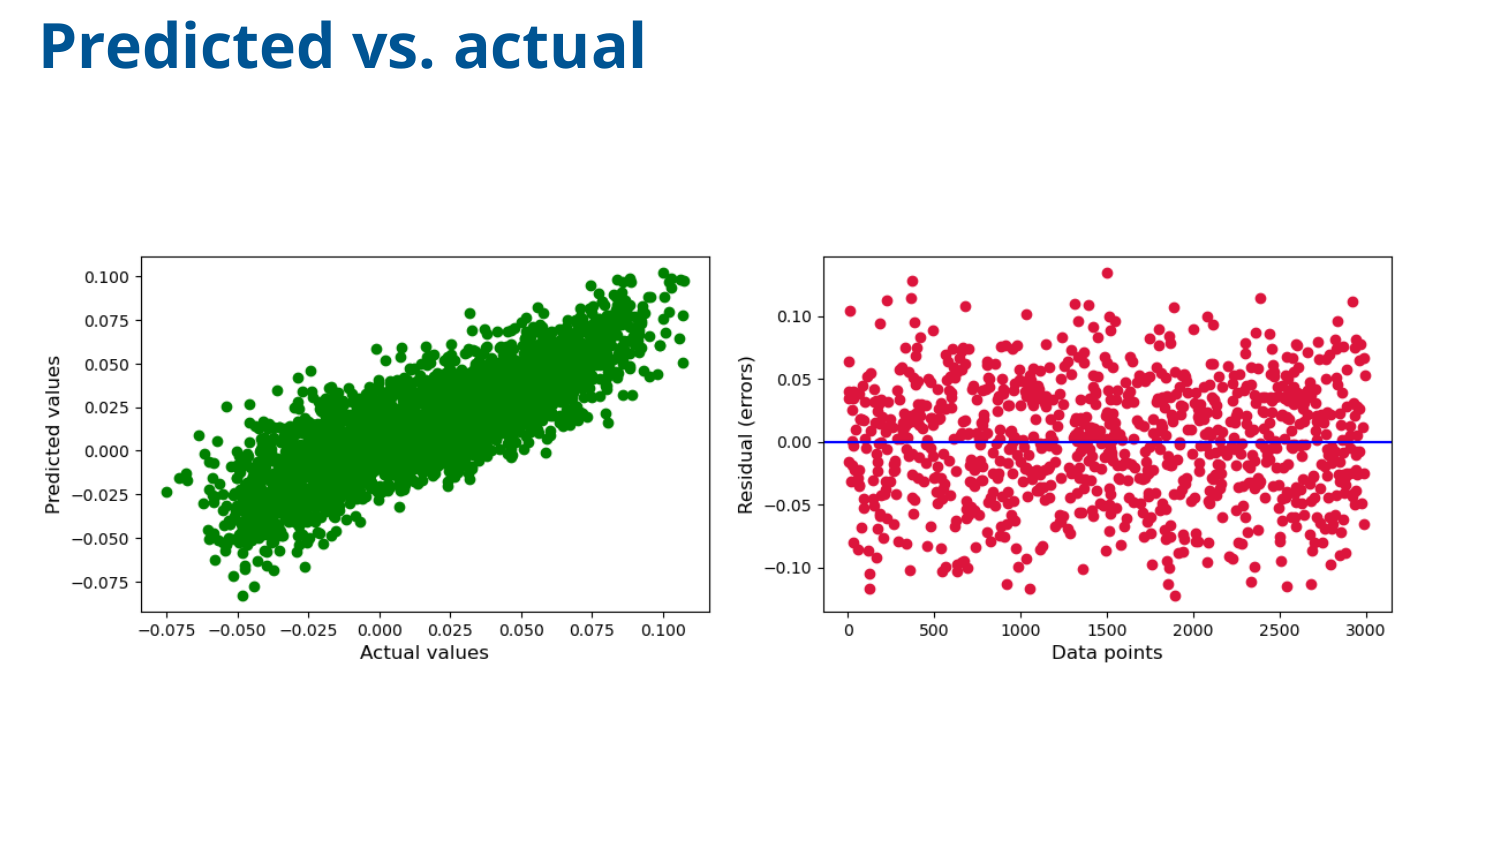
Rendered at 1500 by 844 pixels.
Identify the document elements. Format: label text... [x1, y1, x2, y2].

title Predicted vs. actual [23, 0, 1422, 82]
picture [34, 245, 1402, 674]
